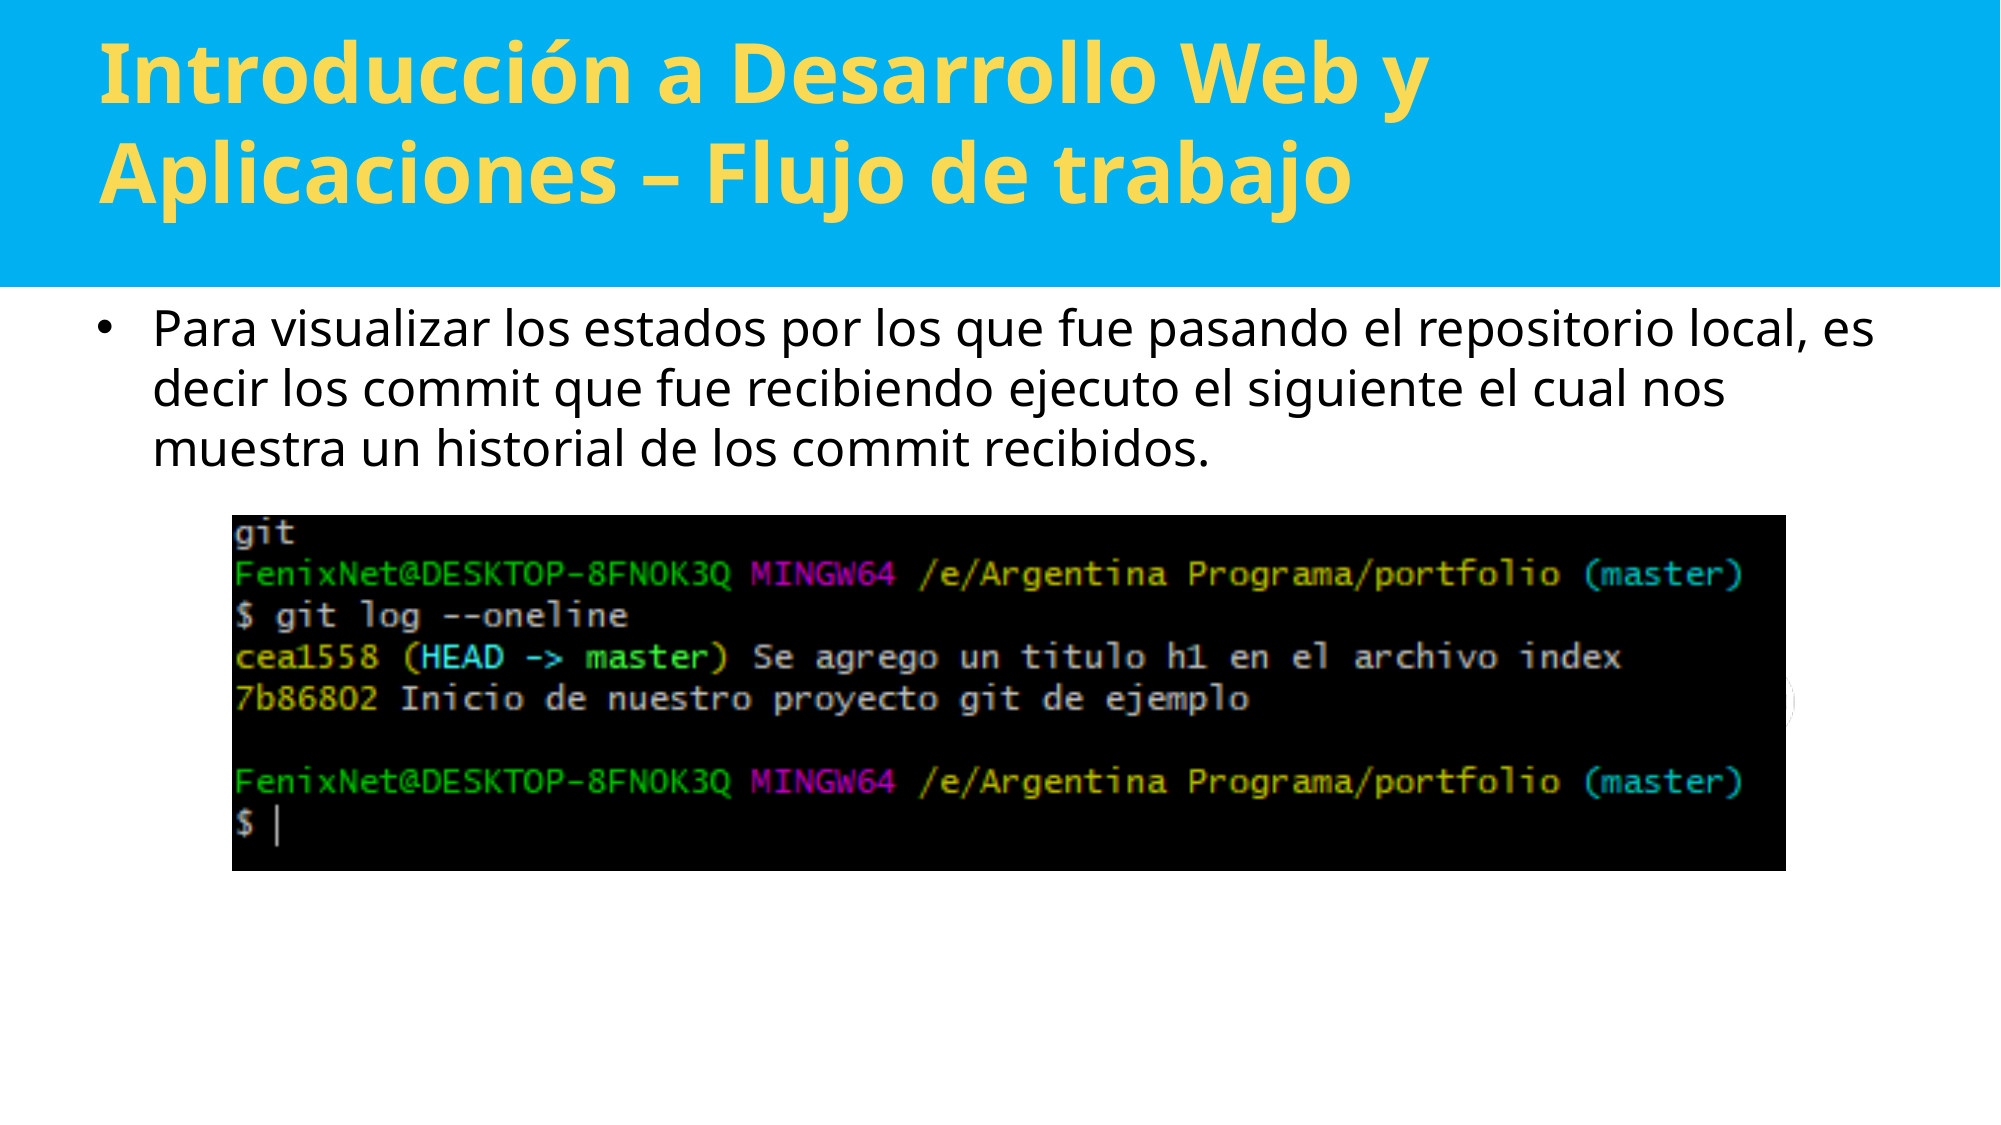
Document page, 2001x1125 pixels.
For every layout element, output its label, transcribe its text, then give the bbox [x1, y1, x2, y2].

text_box [0, 0, 2000, 287]
text_box Para visualizar los estados por los que fue pasando el repositorio local, es decir los commit que fue recibiendo ejecuto el siguiente el cual nos muestra un historial de los commit recibidos. [76, 297, 1943, 475]
text_box Introducción a Desarrollo Web y Aplicaciones – Flujo de trabajo [92, 13, 1901, 211]
picture [231, 515, 1796, 872]
